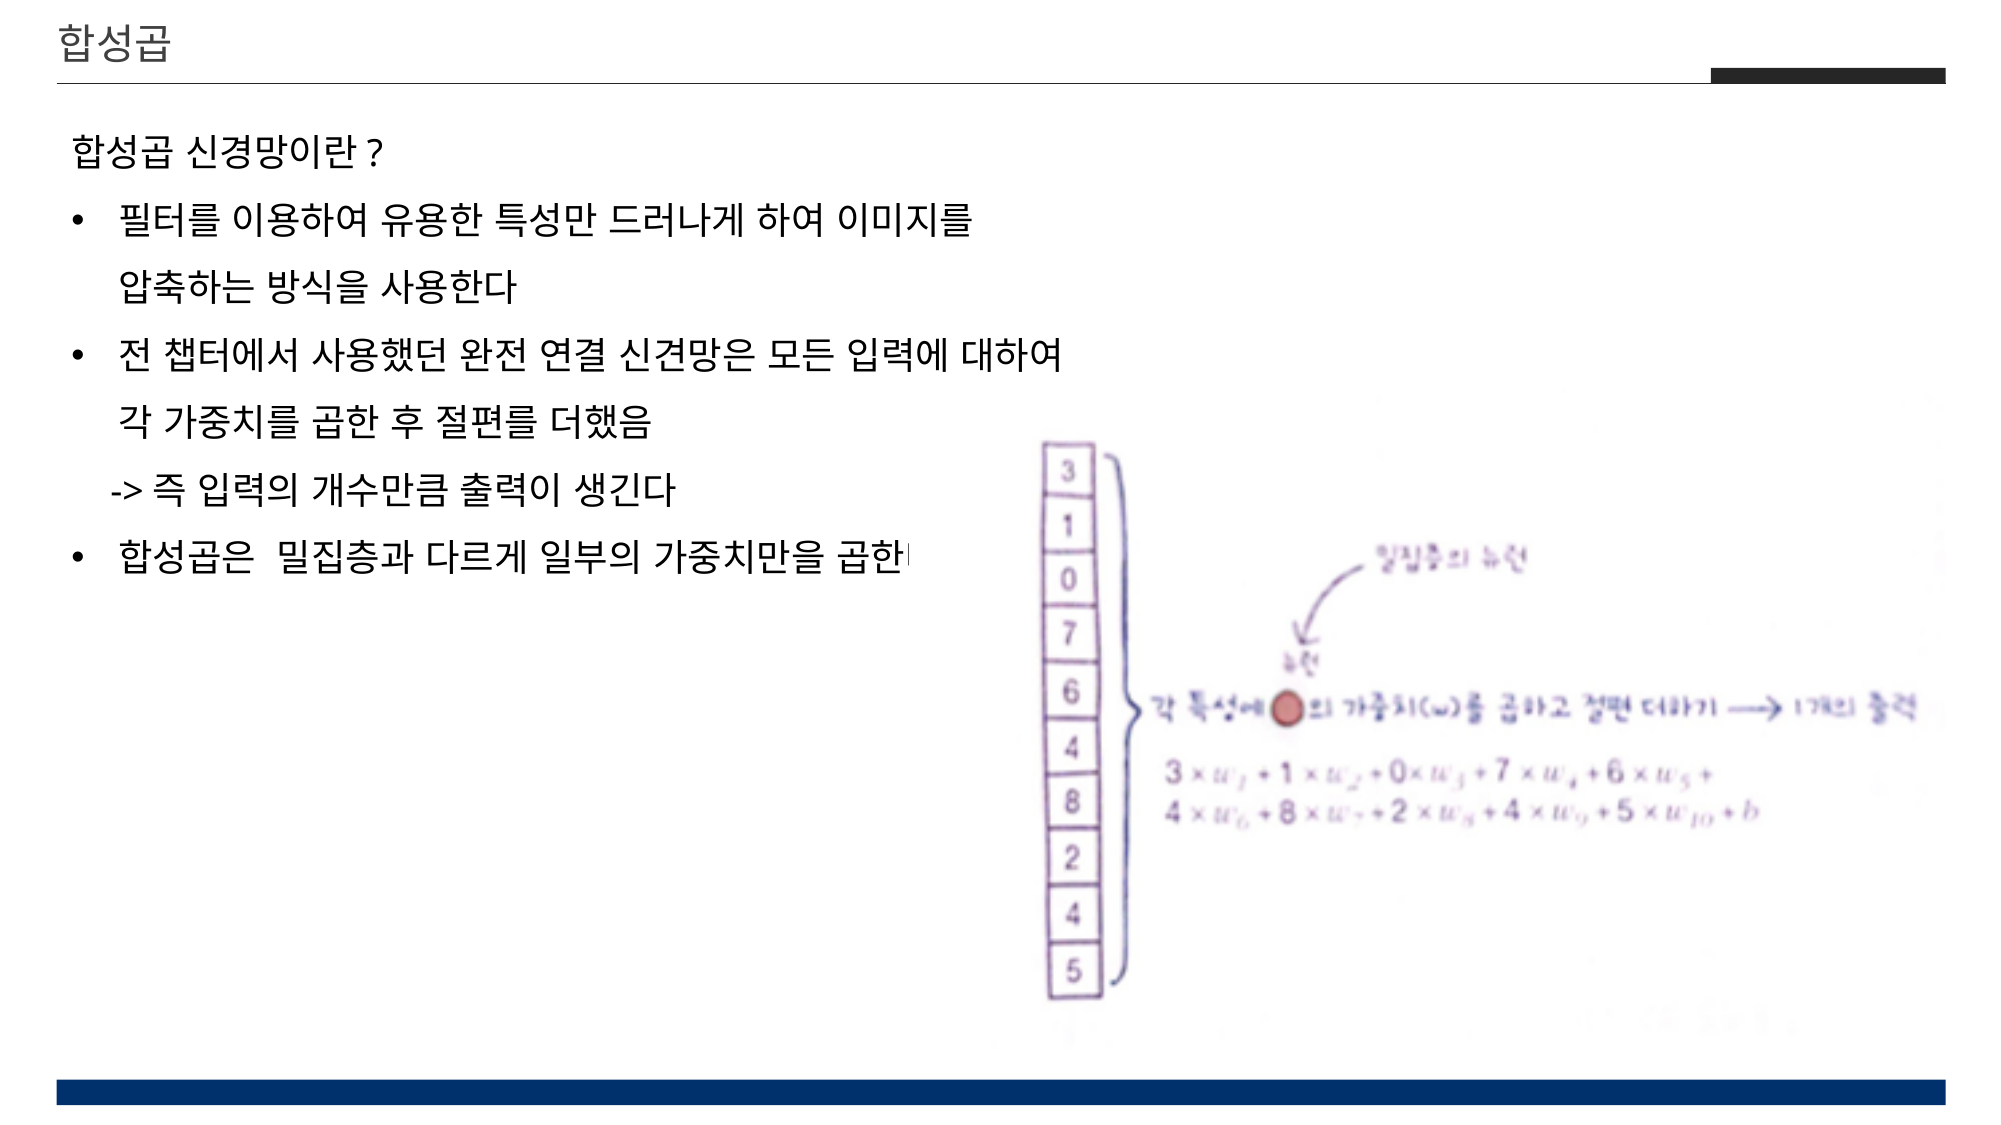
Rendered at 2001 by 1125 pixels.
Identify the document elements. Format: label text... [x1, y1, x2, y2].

picture [909, 388, 1946, 1058]
text_box [1710, 67, 1947, 84]
text_box 합성곱 [0, 10, 188, 75]
text_box 합성곱 신경망이란? 필터를 이용하여 유용한 특성만 드러나게 하여 이미지를 압축하는 방식을 사용한다 전 챕터에서 사용했던 완전 연결 신견망은 모든 입력에 대하여 각 가중치를 곱한 후 절편를 더했음 ->즉 입력의 개수만큼 출력이 생긴다 합성곱은 밀집층과 다르게 일부의 가중치만을 곱한다 [56, 99, 1094, 587]
text_box [55, 1079, 1947, 1106]
